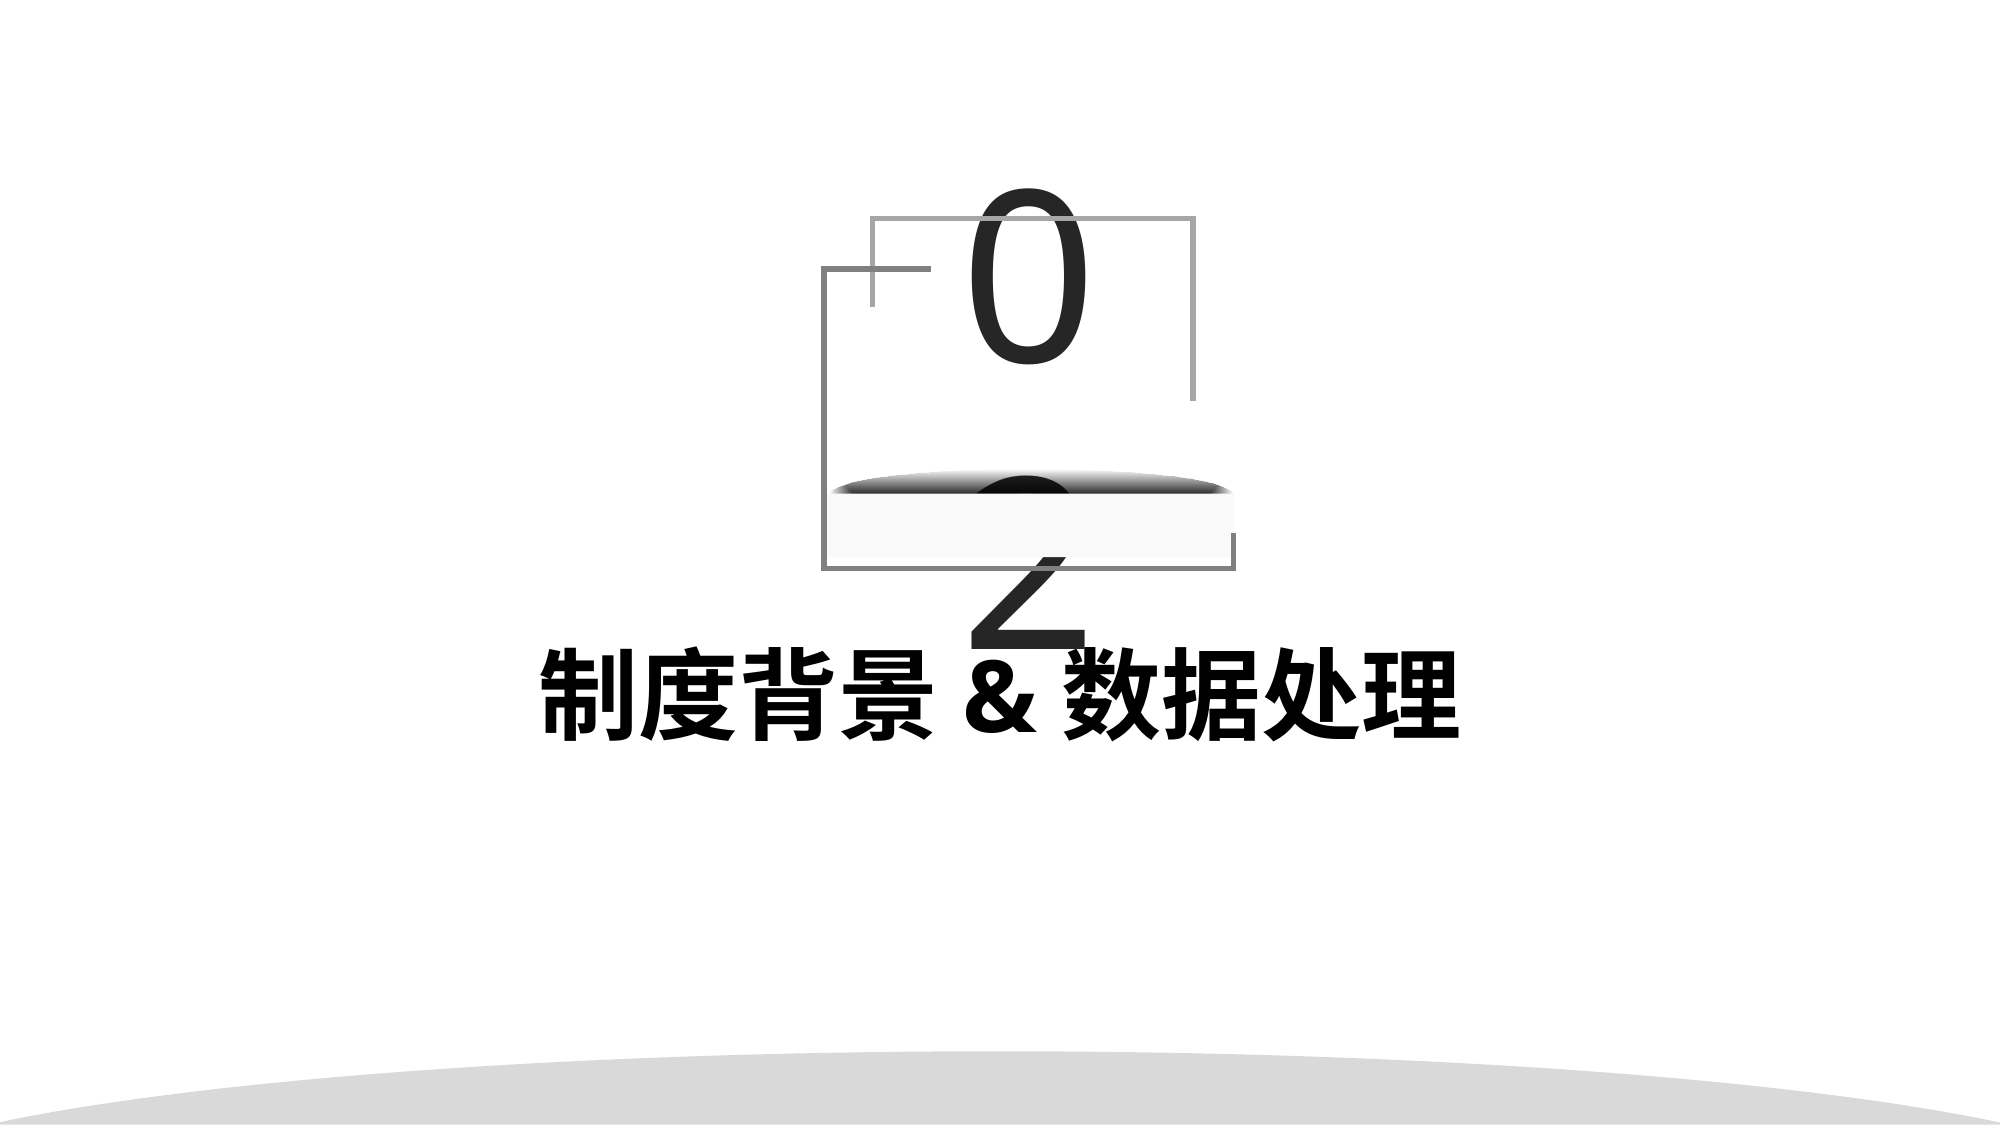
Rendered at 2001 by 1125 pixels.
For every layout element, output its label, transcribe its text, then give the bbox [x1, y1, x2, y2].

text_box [823, 257, 1234, 563]
text_box [823, 533, 1235, 570]
text_box 制度背景&数据处理 [523, 625, 1477, 760]
text_box [871, 217, 1194, 257]
